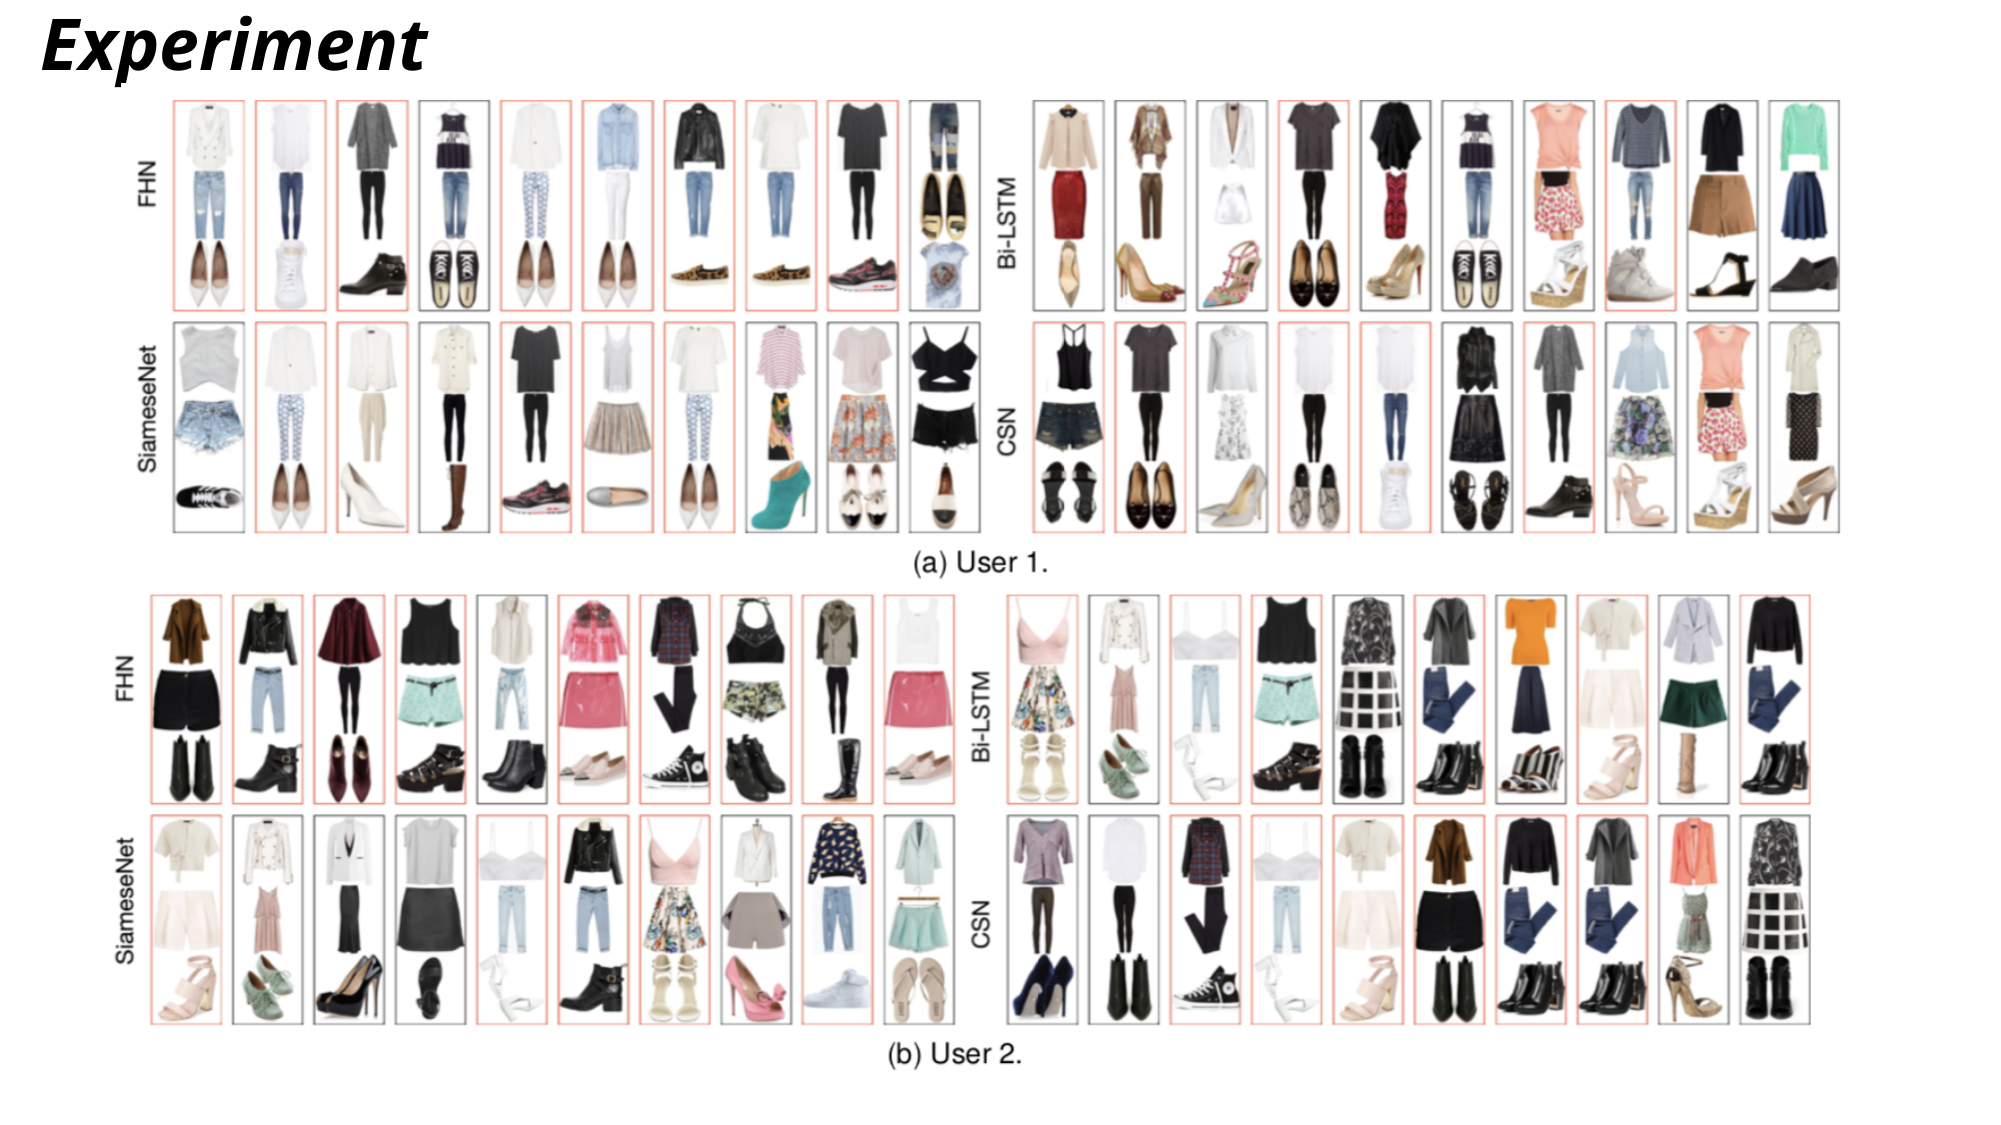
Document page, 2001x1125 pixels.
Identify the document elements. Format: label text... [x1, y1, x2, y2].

picture [101, 83, 1855, 1079]
title Experiment [25, 0, 1751, 94]
